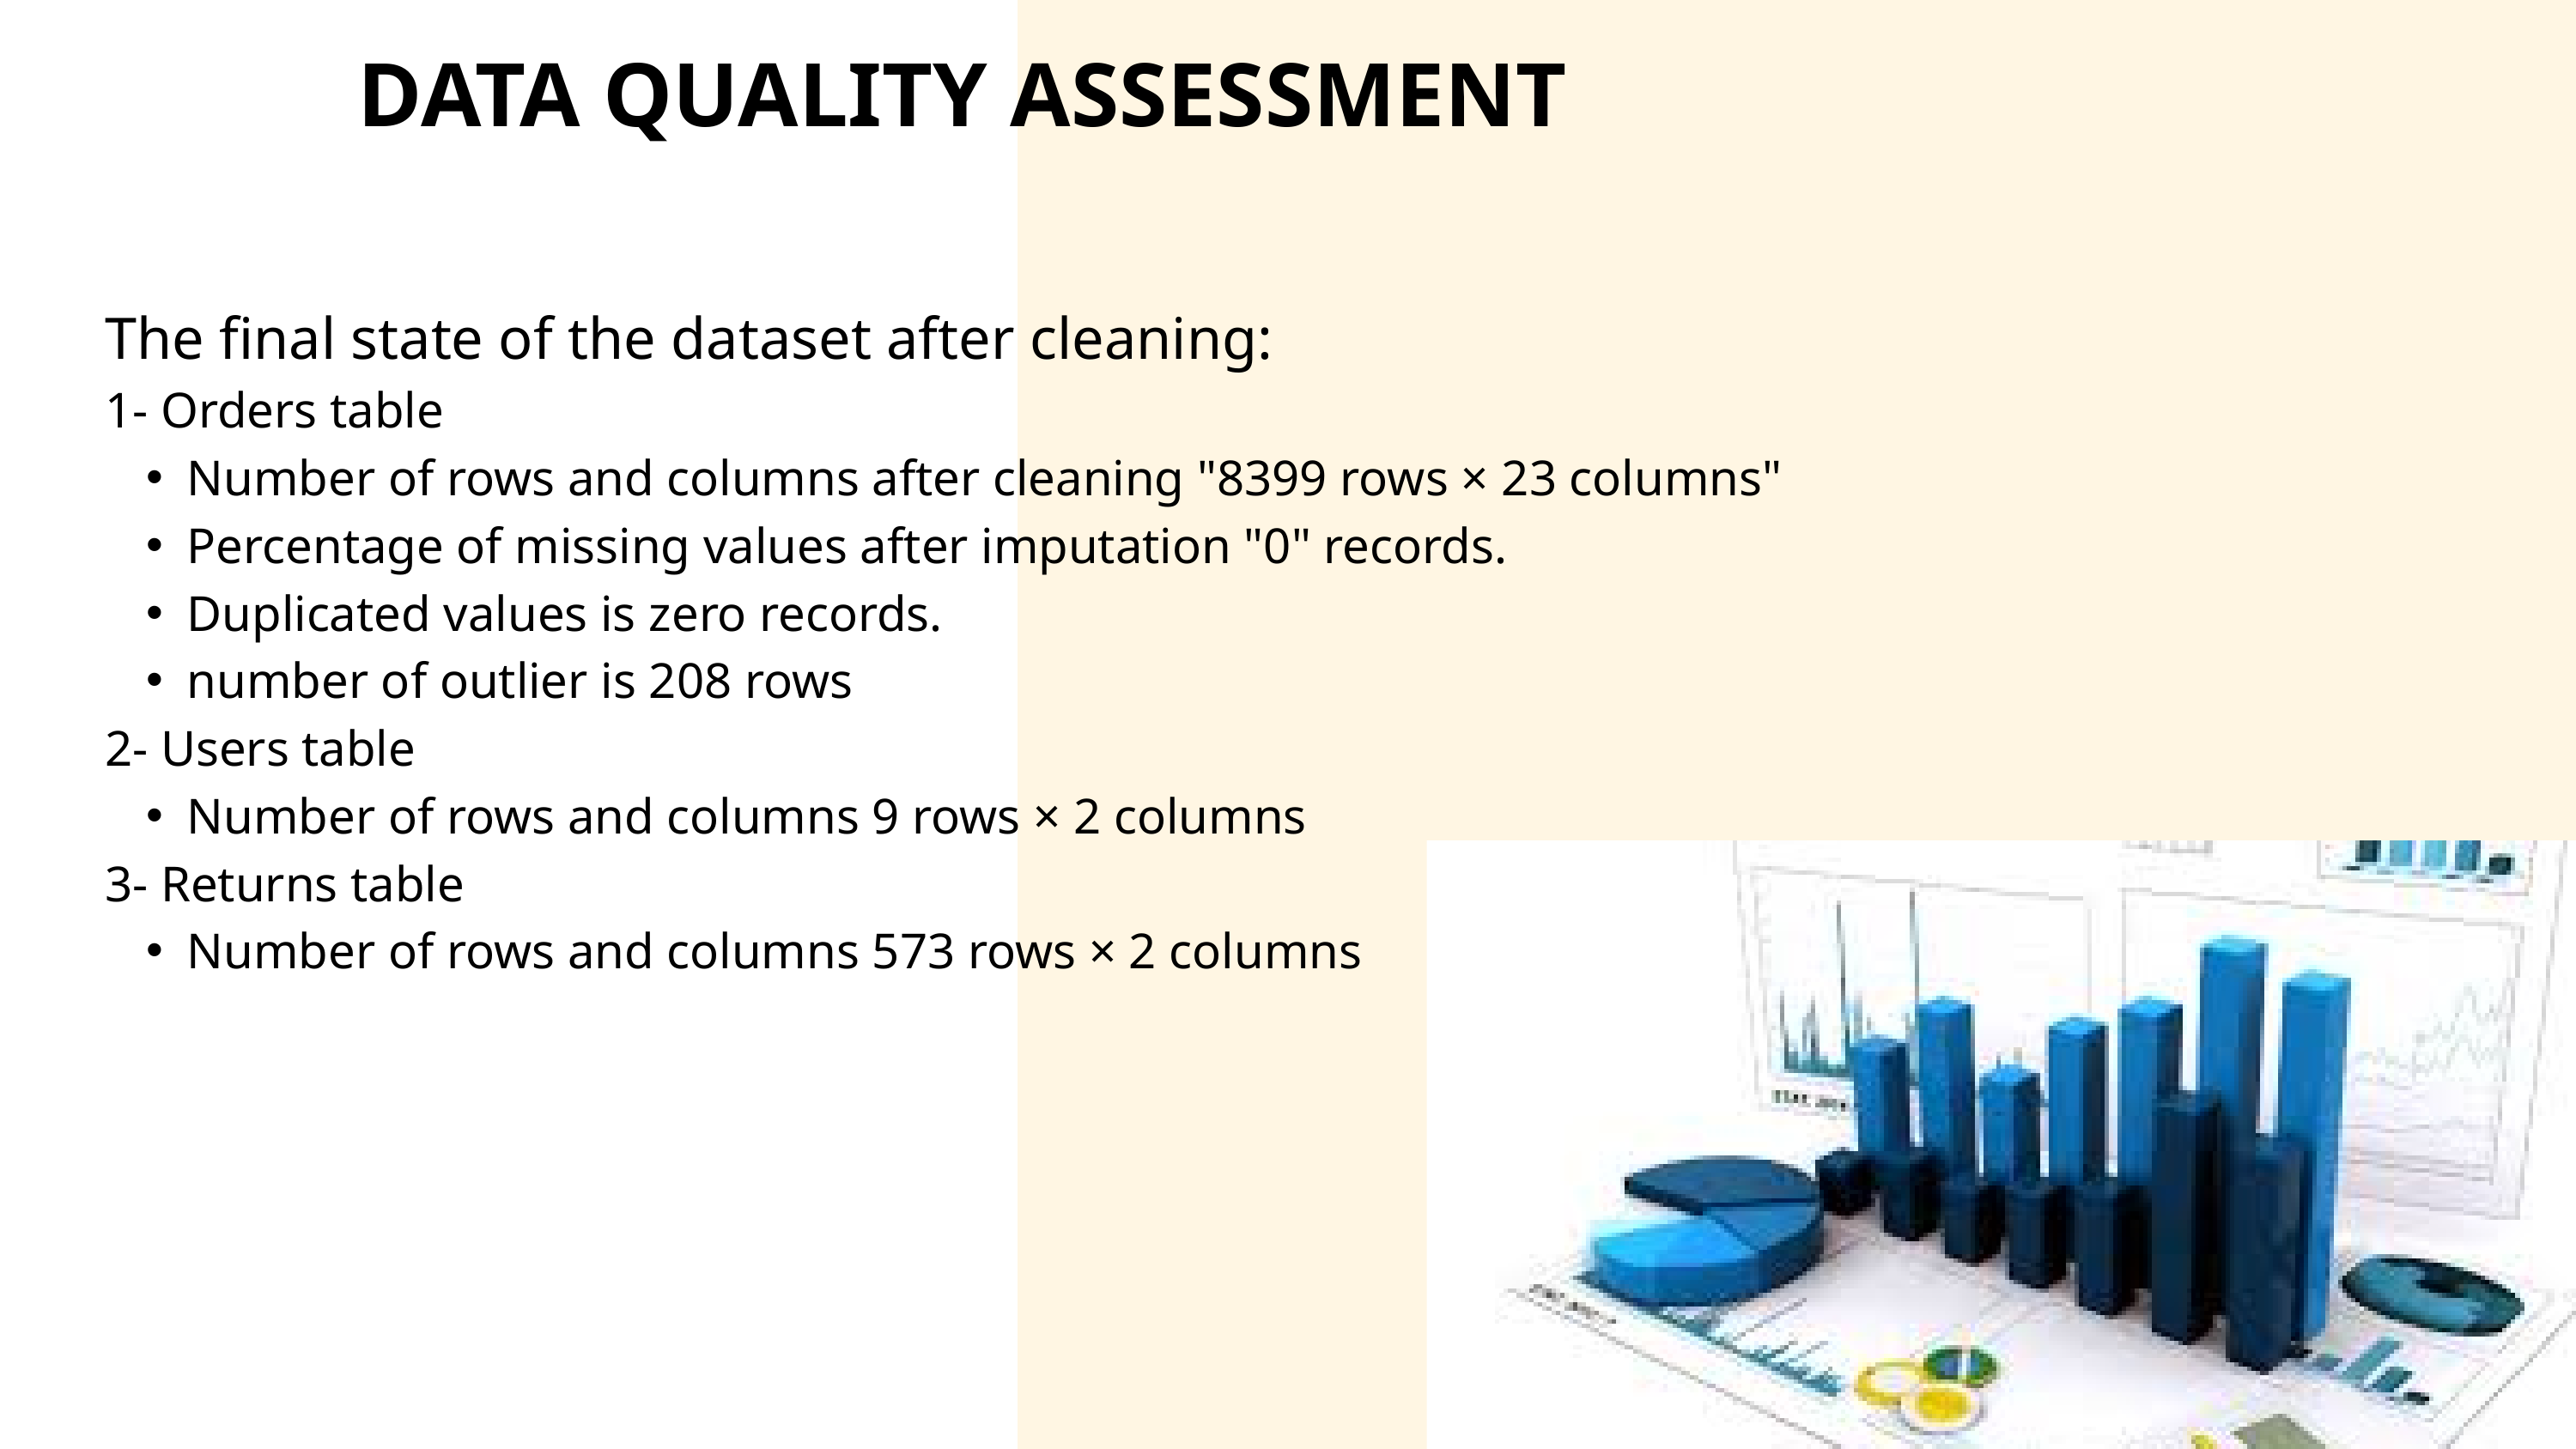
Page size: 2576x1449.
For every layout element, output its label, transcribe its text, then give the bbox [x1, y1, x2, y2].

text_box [1018, 0, 2576, 1449]
text_box DATA QUALITY ASSESSMENT [357, 45, 1013, 144]
text_box The final state of the dataset after cleaning: 1- Orders table Number of rows and columns after cleaning "8399 rows × 23 columns" Percentage of missing values after imputation "0" records. Duplicated values is zero records. number of outlier is 208 rows 2- Users table Number of rows and columns 9 rows × 2 columns 3- Returns table Number of rows and columns 573 rows × 2 columns [105, 290, 1013, 979]
